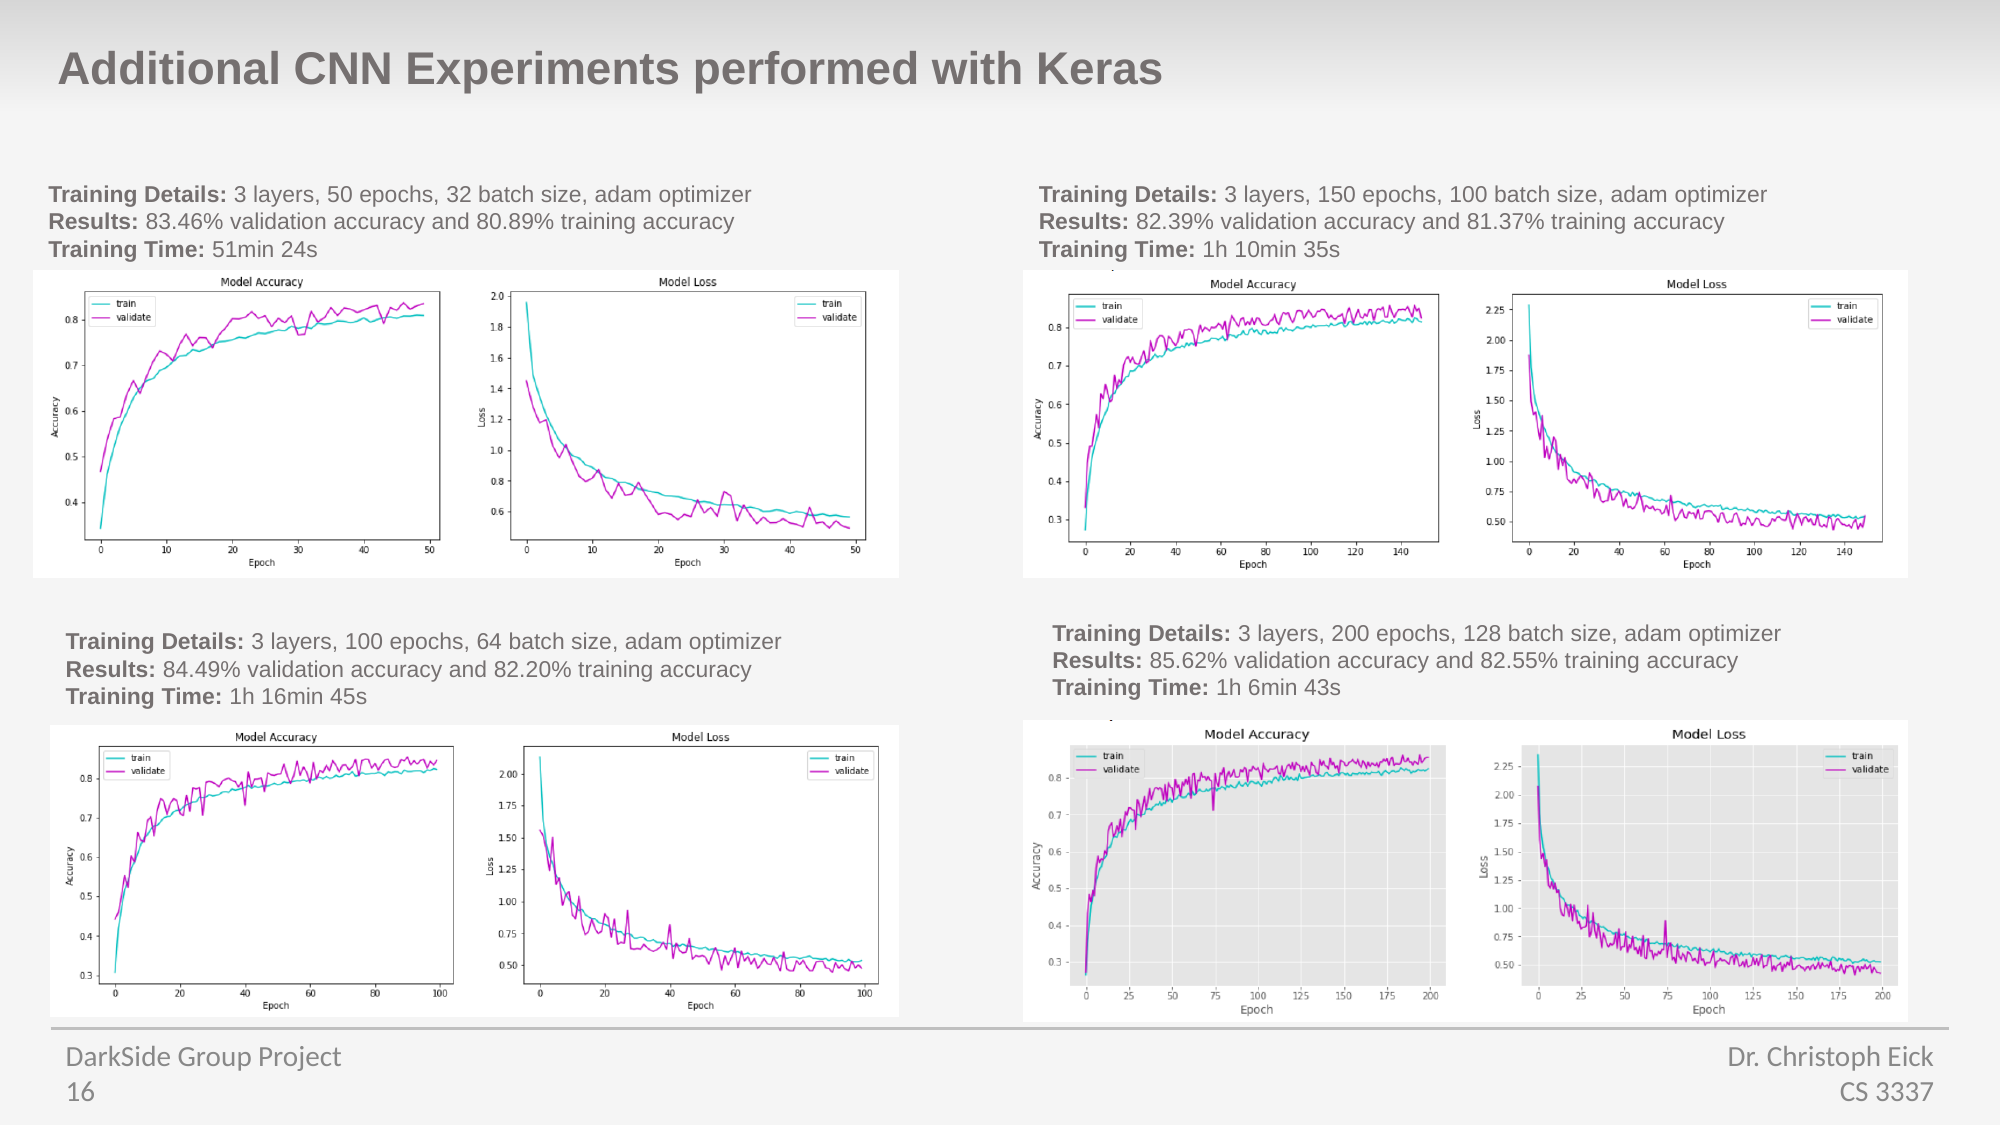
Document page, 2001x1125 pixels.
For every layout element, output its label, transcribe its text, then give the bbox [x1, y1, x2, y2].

picture [33, 270, 899, 578]
picture [50, 724, 899, 1017]
picture [1023, 719, 1908, 1022]
text_box Training Details: 3 layers, 200 epochs, 128 batch size, adam optimizer Results: 85.62% validation accuracy and 82.55% training accuracy Training Time: 1h 6min 43s [1037, 610, 1922, 708]
text_box Additional CNN Experiments performed with Keras [42, 30, 1405, 171]
text_box Training Details: 3 layers, 100 epochs, 64 batch size, adam optimizer Results: 84.49% validation accuracy and 82.20% training accuracy Training Time: 1h 16min 45s [50, 619, 1116, 717]
picture [1023, 270, 1908, 578]
text_box DarkSide Group Project 16 [50, 1037, 376, 1114]
text_box Training Details: 3 layers, 150 epochs, 100 batch size, adam optimizer Results: 82.39% validation accuracy and 81.37% training accuracy Training Time: 1h 10min 35s [1023, 171, 2000, 270]
text_box Training Details: 3 layers, 50 epochs, 32 batch size, adam optimizer Results: 83.46% validation accuracy and 80.89% training accuracy Training Time: 51min 24s [33, 171, 1023, 270]
text_box Dr. Christoph Eick CS 3337 [1659, 1039, 1950, 1114]
